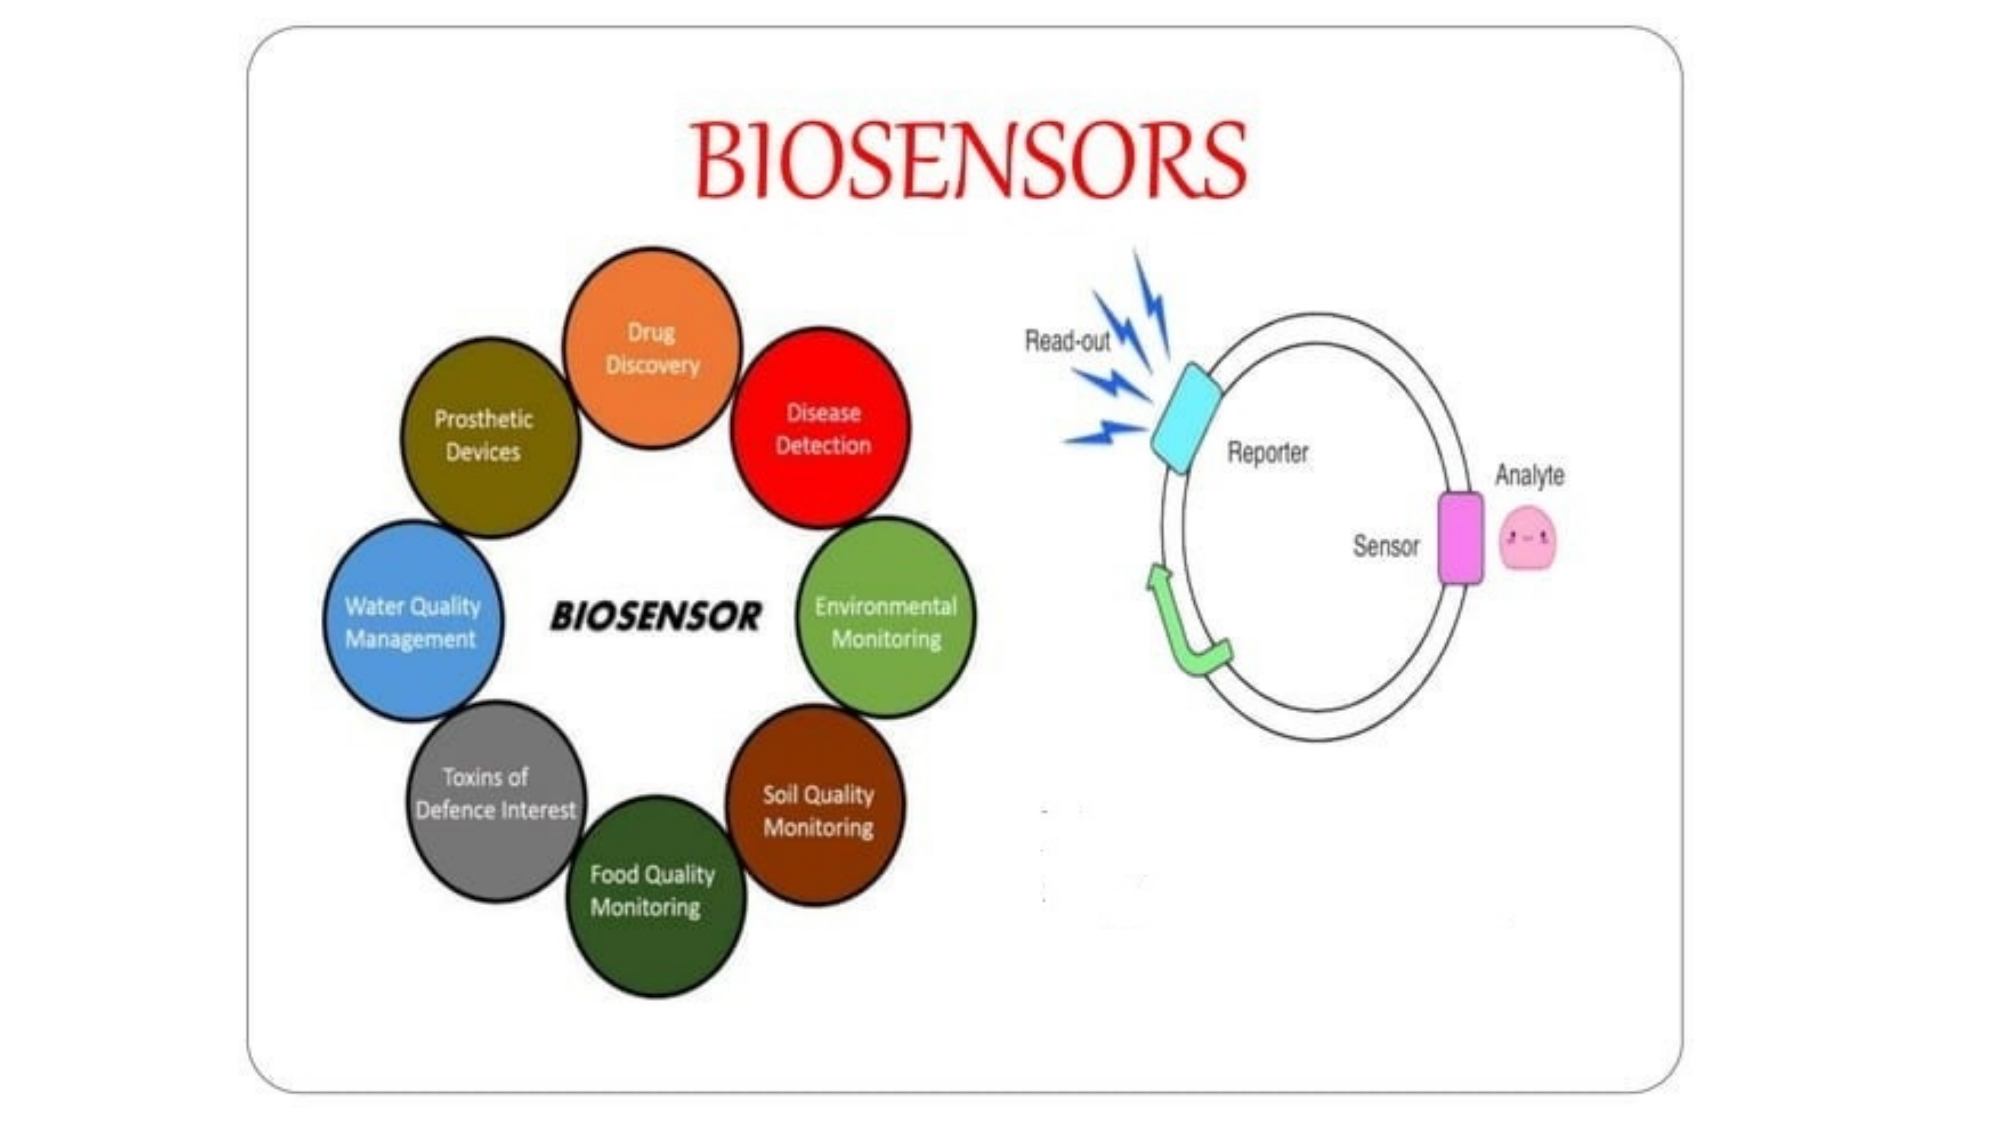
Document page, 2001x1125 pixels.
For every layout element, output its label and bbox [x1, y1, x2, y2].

list [238, 17, 1696, 1108]
